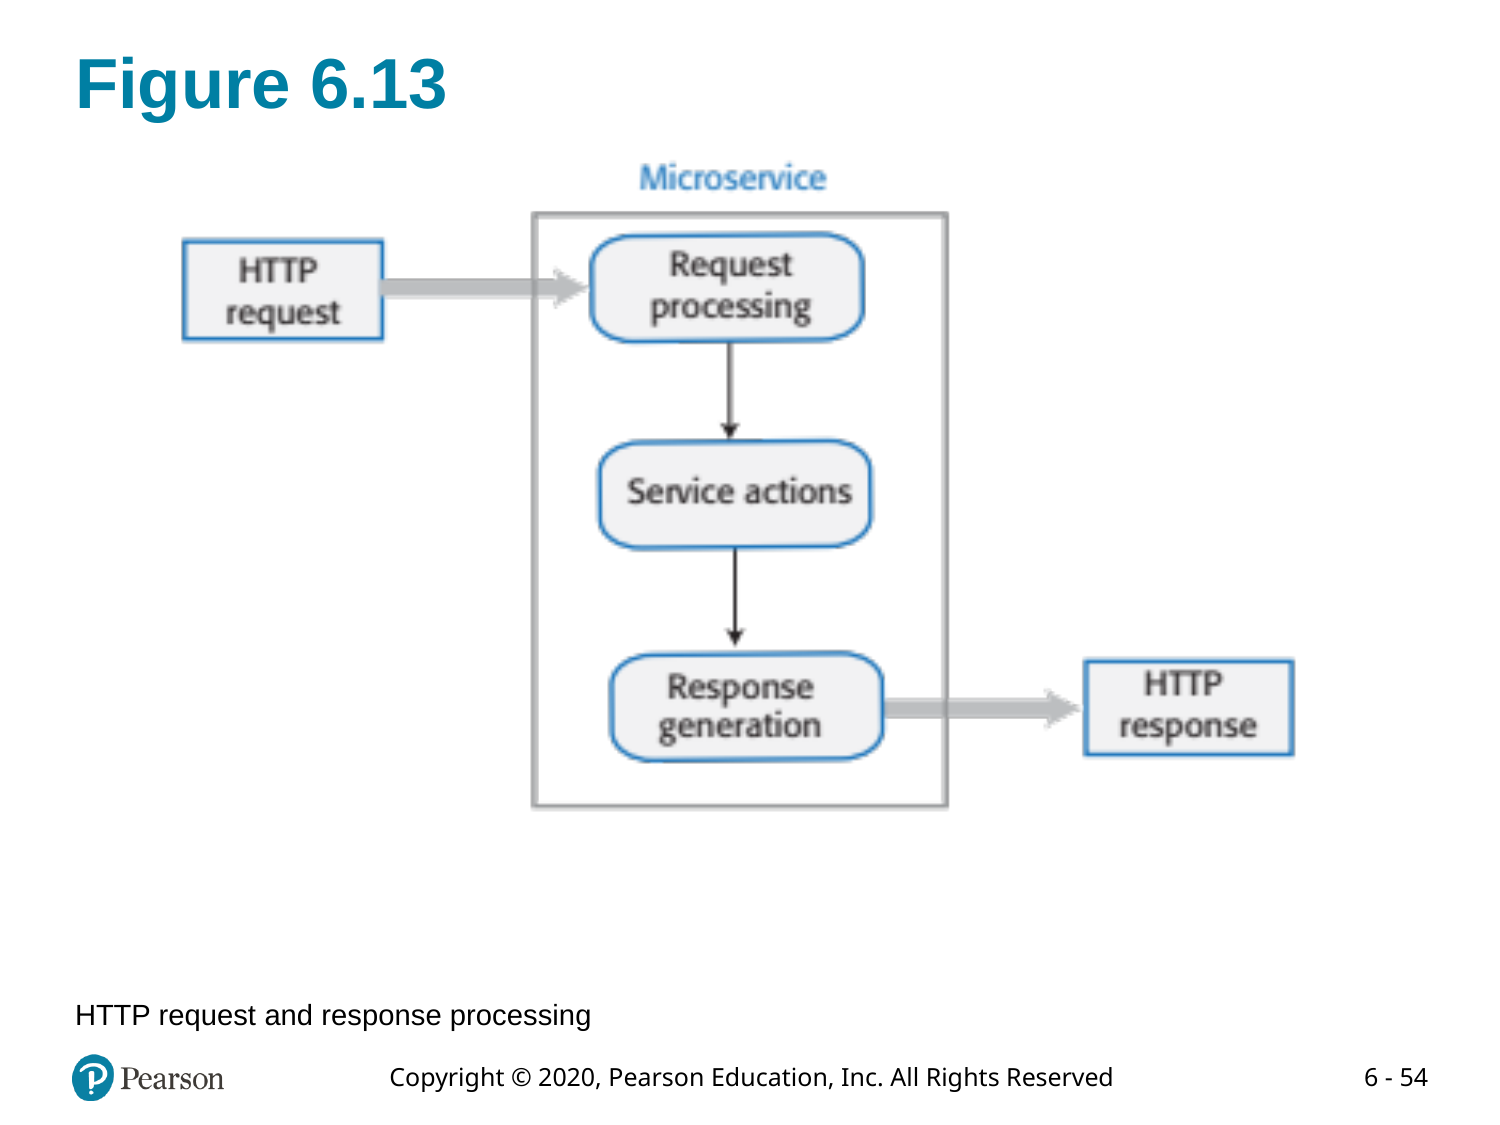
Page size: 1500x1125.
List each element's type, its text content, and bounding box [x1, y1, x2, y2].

picture [174, 149, 1310, 838]
picture [99, 1054, 224, 1101]
list HTTP request and response processing [75, 880, 1425, 1031]
picture [72, 1054, 89, 1072]
picture [81, 1064, 107, 1089]
title Figure 6.13 [75, 37, 1425, 213]
picture [72, 1087, 83, 1101]
